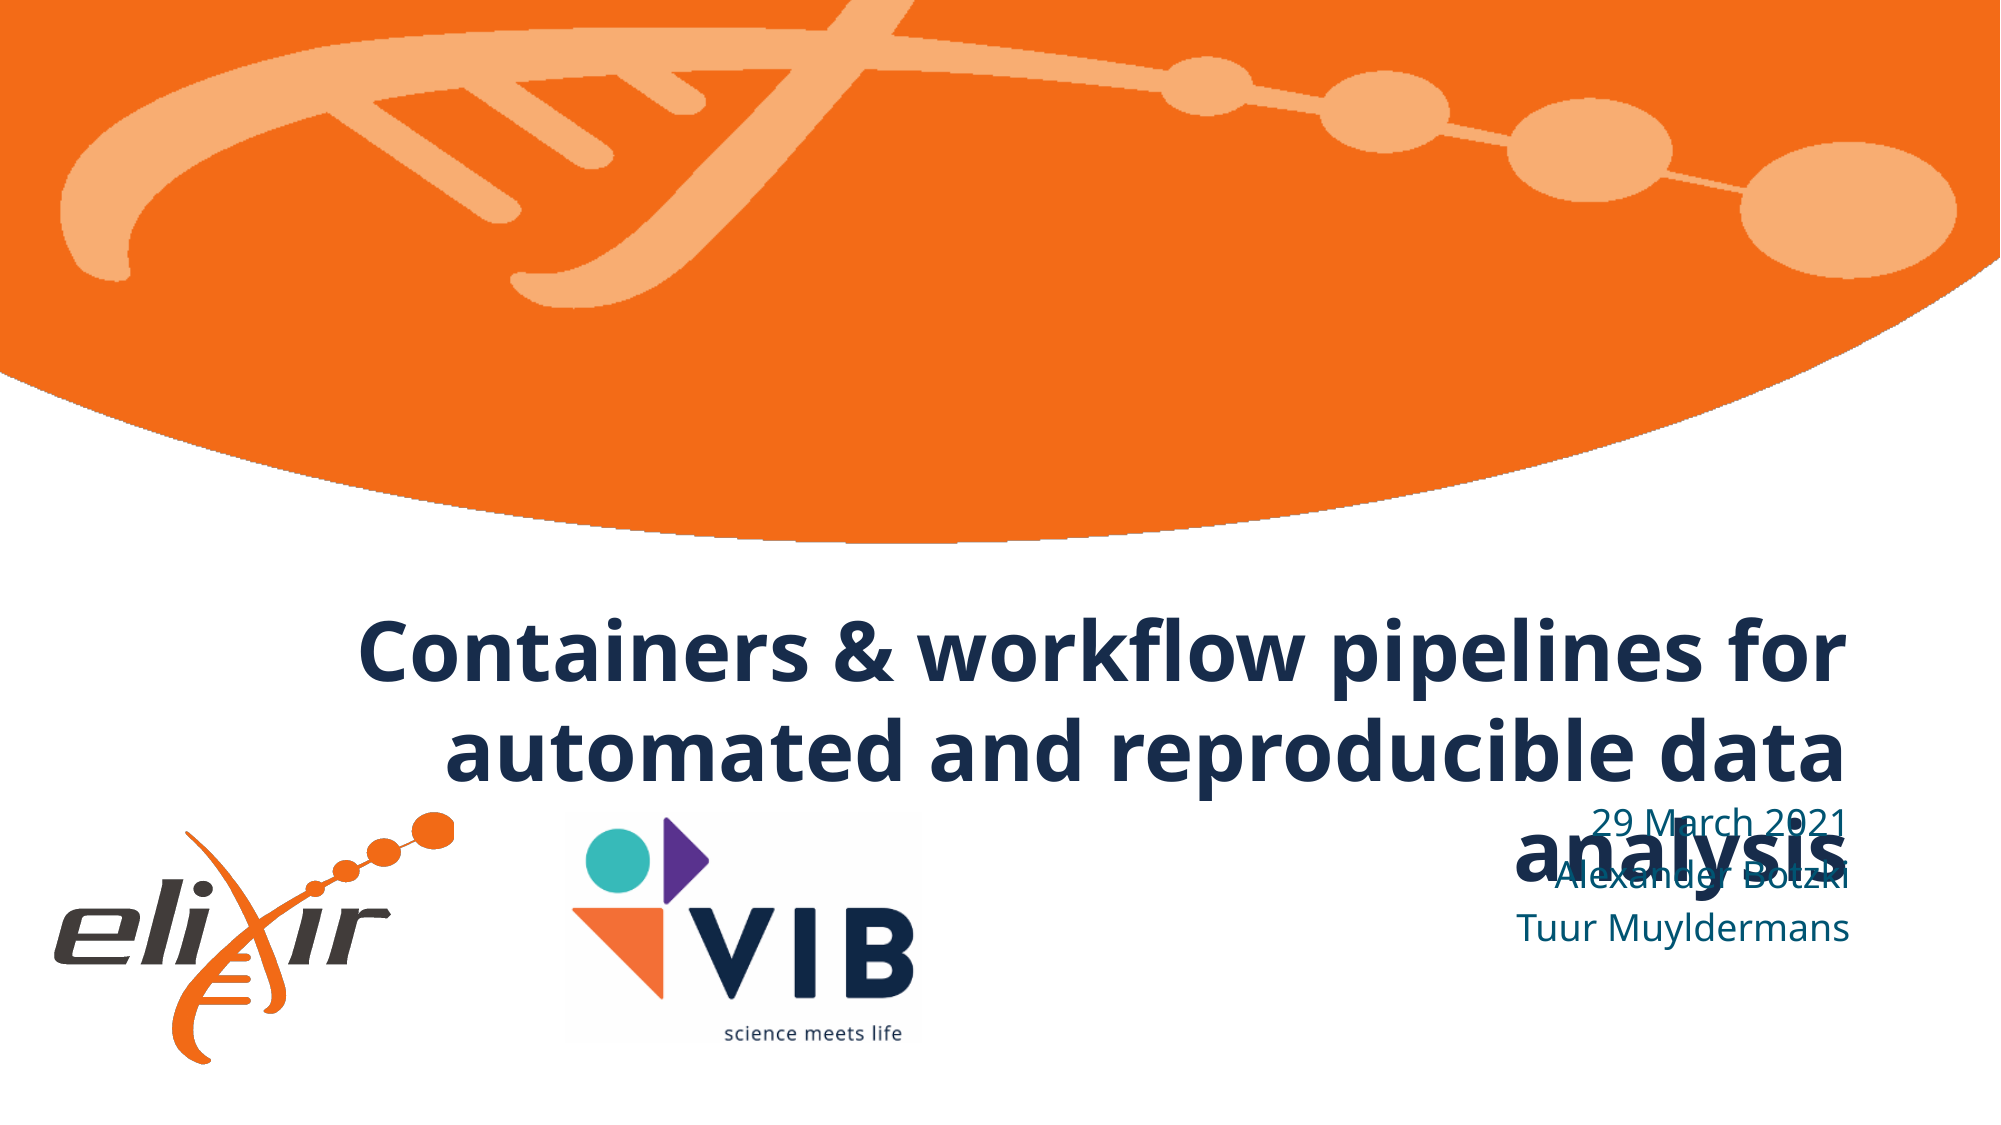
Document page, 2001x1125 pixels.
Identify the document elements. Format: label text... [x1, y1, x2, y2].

list 29 March 2021 Alexander Botzki Tuur Muyldermans [1110, 798, 1851, 928]
picture [0, 0, 2000, 1085]
title Containers & workflow pipelines for automated and reproducible data analysis [149, 597, 1850, 799]
